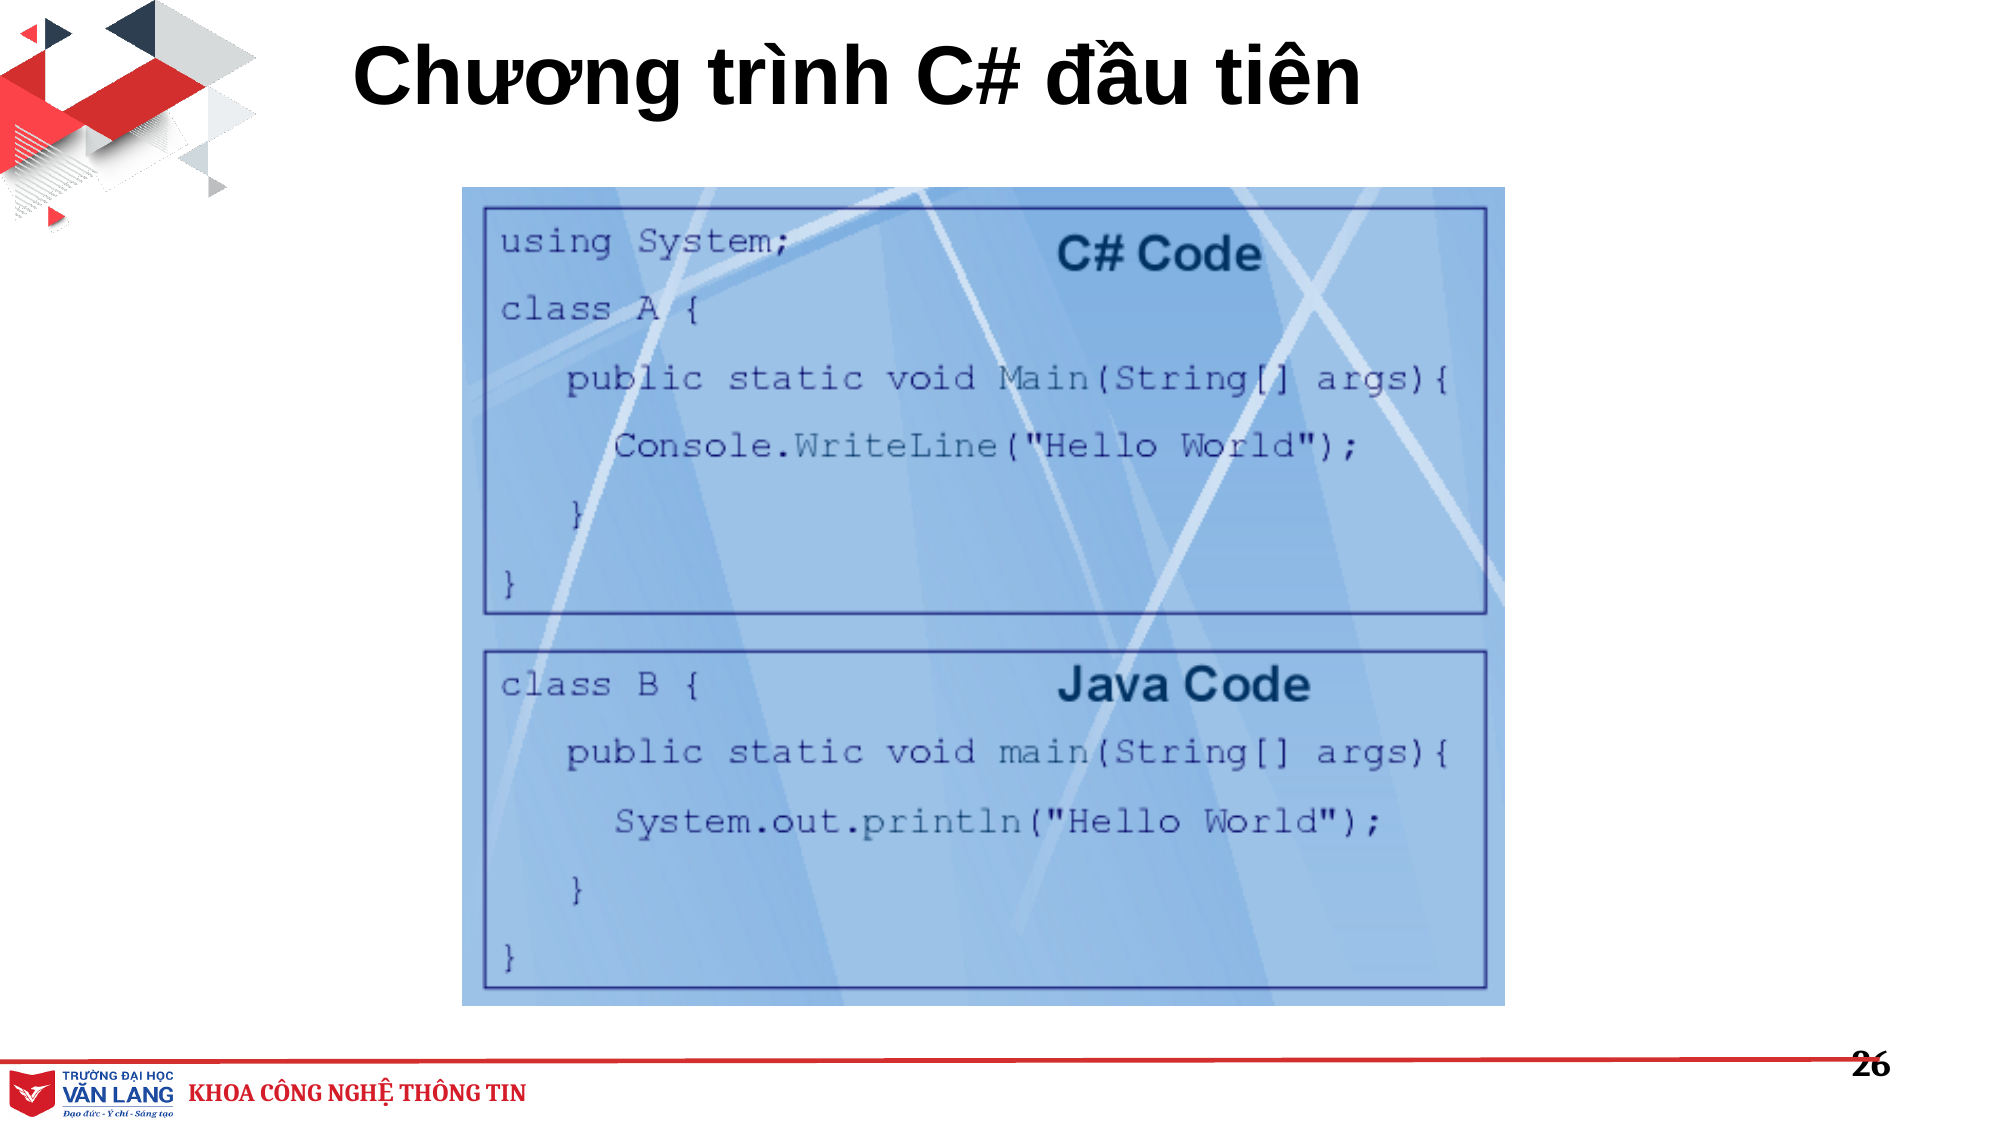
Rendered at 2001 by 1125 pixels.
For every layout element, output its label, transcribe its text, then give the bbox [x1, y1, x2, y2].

picture [462, 187, 1505, 1007]
picture [8, 1069, 173, 1118]
picture [0, 0, 256, 233]
title Chương trình C# đầu tiên [337, 24, 1750, 155]
